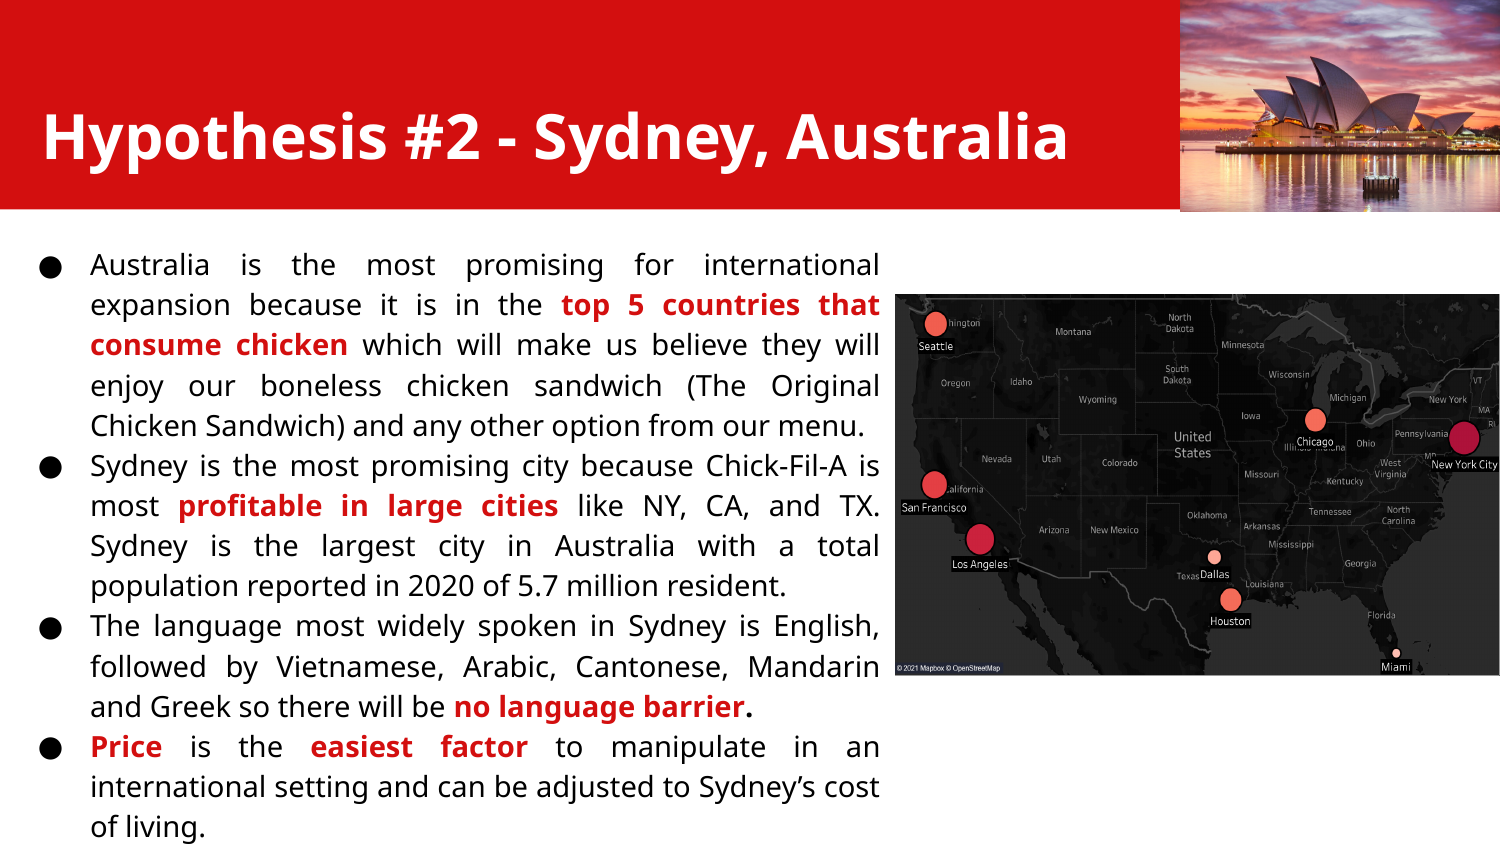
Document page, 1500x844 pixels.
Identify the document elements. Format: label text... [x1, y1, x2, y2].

picture [1180, 0, 1500, 212]
title Hypothesis #2 - Sydney, Australia [26, 82, 1175, 185]
text_box Australia is the most promising for international expansion because it is in the top 5 countries that consume chicken which will make us believe they will enjoy our boneless chicken sandwich (The Original Chicken Sandwich) and any other option from our menu. Sydney is the most promising city because Chick-Fil-A is most profitable in large cities like NY, CA, and TX. Sydney is the largest city in Australia with a total population reported in 2020 of 5.7 million resident. The language most widely spoken in Sydney is English, followed by Vietnamese, Arabic, Cantonese, Mandarin and Greek so there will be no language barrier. Price is the easiest factor to manipulate in an international setting and can be adjusted to Sydney’s cost of living. [0, 226, 896, 844]
picture [895, 294, 1500, 676]
